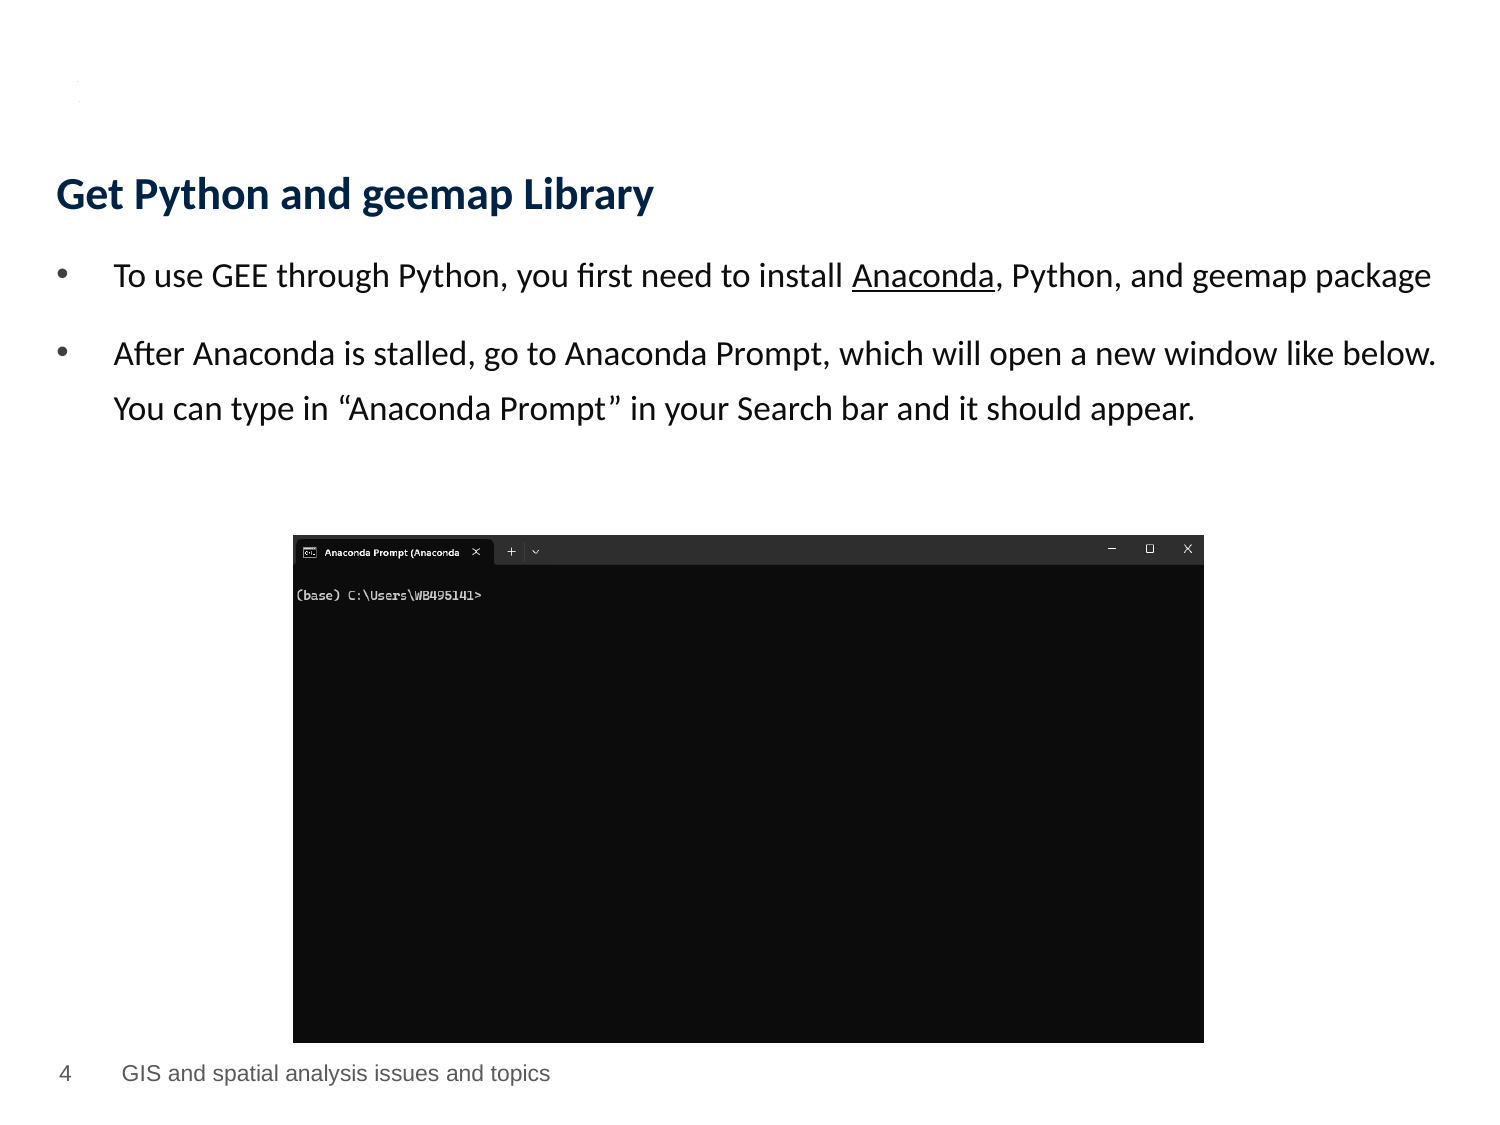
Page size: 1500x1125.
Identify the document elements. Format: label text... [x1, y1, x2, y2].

slide_number 3 [59, 1042, 112, 1103]
title Get Python and geemap Library [56, 49, 1441, 219]
picture [293, 535, 1204, 1043]
list To use GEE through Python, you first need to install Anaconda, Python, and geemap package After Anaconda is stalled, go to Anaconda Prompt, which will open a new window like below. You can type in “Anaconda Prompt” in your Search bar and it should appear. [56, 239, 1442, 473]
footer GIS and spatial analysis issues and topics [121, 1042, 1092, 1103]
